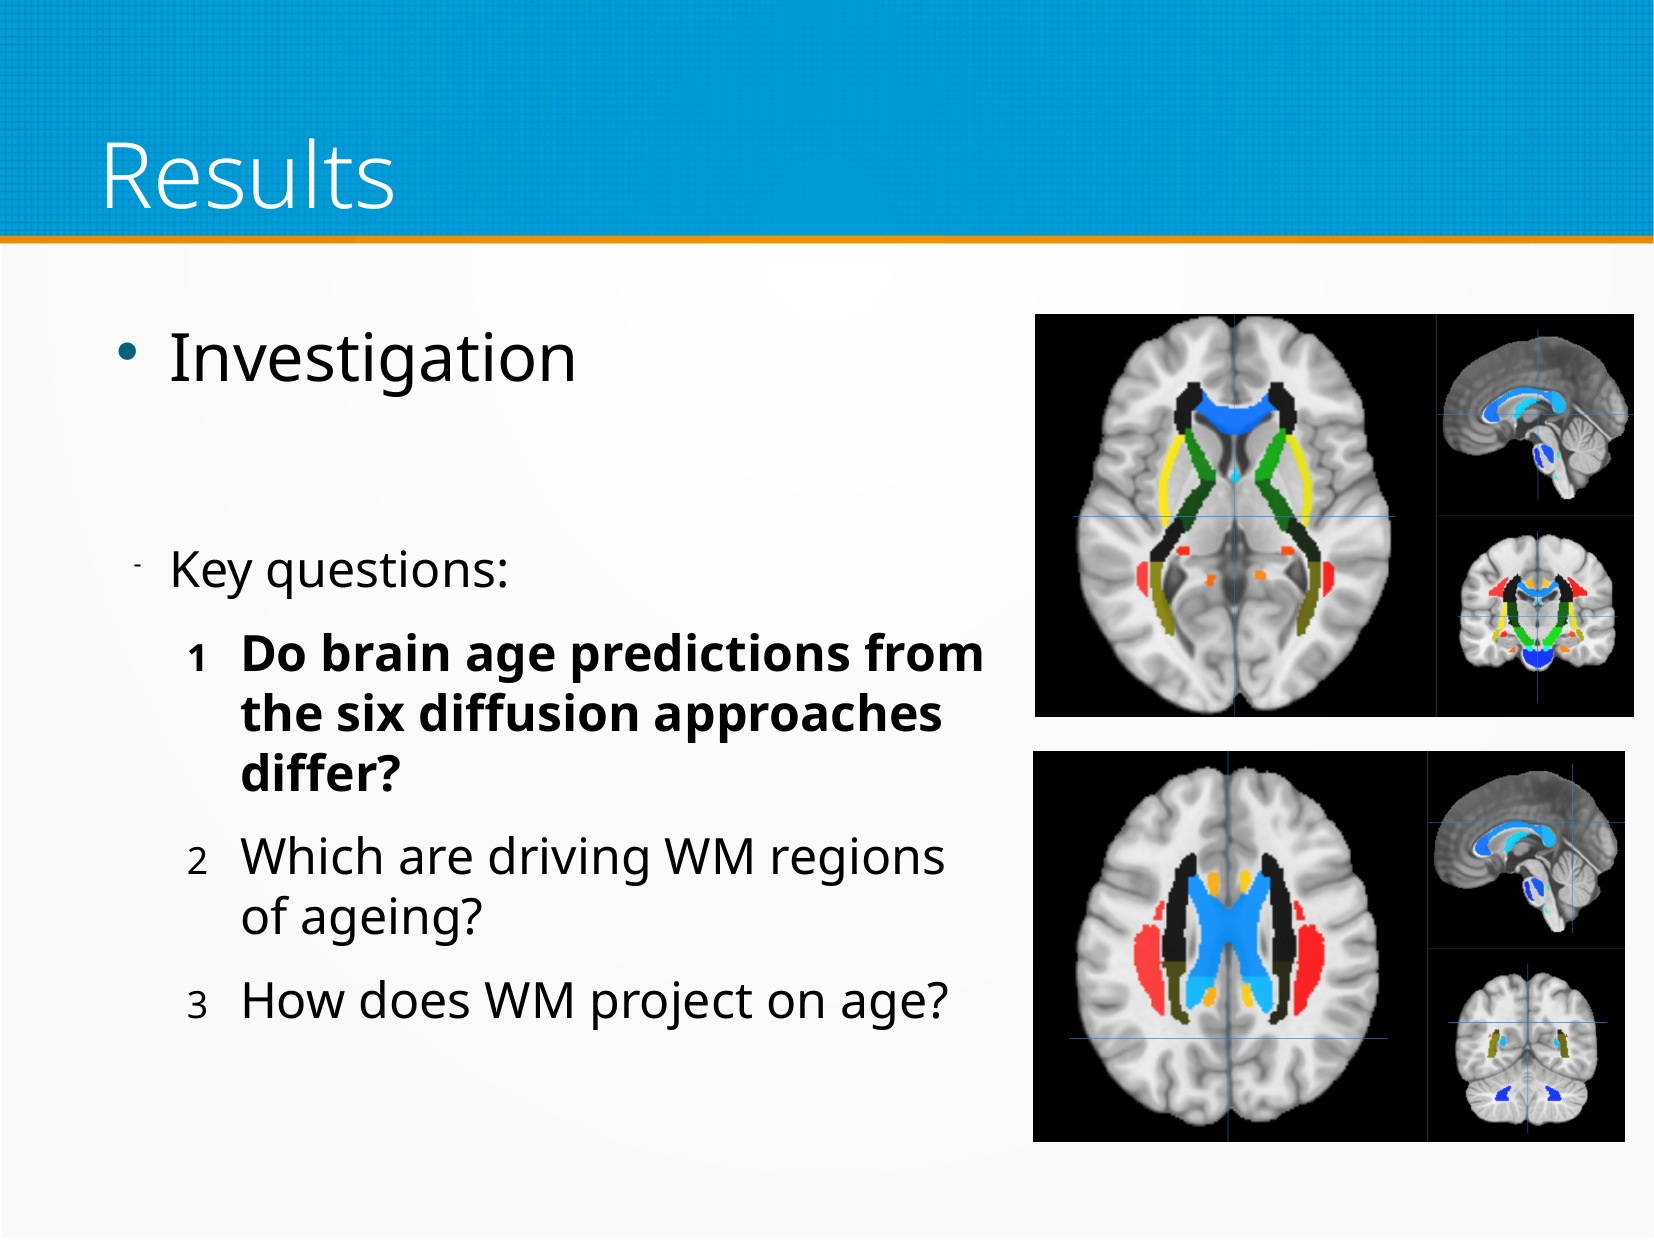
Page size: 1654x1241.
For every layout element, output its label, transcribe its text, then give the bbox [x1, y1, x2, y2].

picture [0, 236, 1654, 1241]
list Investigation Key questions: Do brain age predictions from the six diffusion approaches differ? Which are driving WM regions of ageing? How does WM project on age? [98, 315, 1004, 1211]
title Results [98, 19, 1654, 227]
